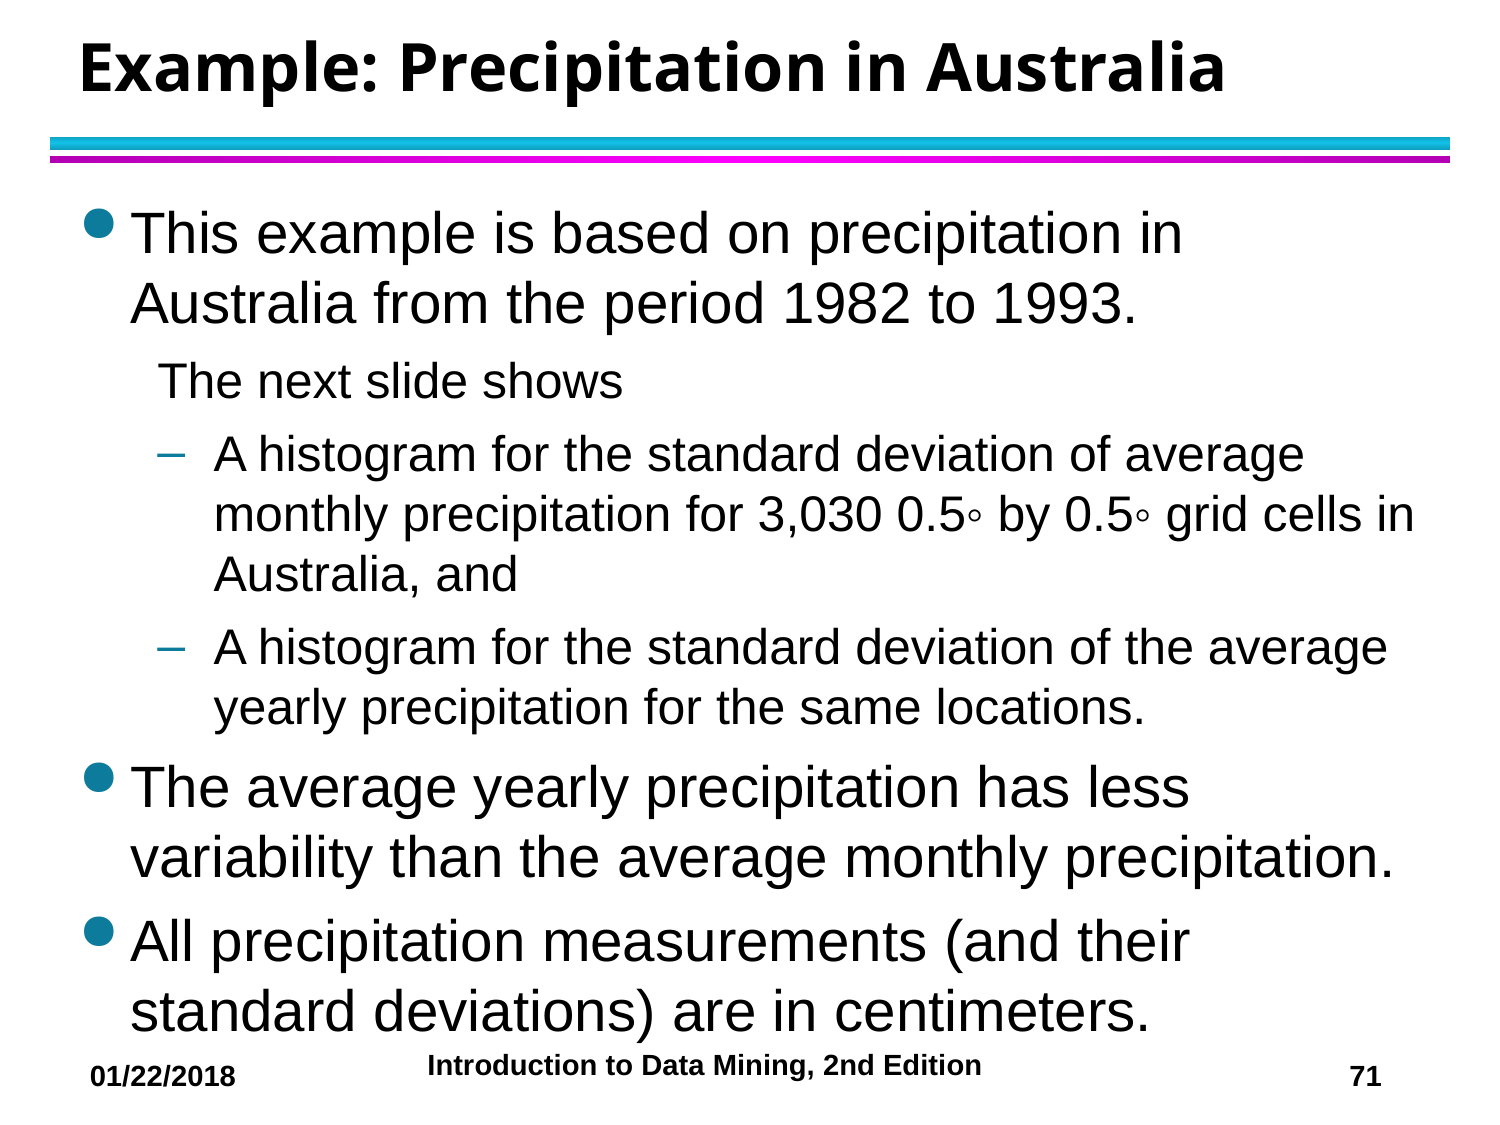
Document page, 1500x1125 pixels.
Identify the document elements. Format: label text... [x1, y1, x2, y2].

title Example: Precipitation in Australia [62, 24, 1421, 113]
list This example is based on precipitation in Australia from the period 1982 to 1993. The next slide shows A histogram for the standard deviation of average monthly precipitation for 3,030 0.5◦ by 0.5◦ grid cells in Australia, and A histogram for the standard deviation of the average yearly precipitation for the same locations. The average yearly precipitation has less variability than the average monthly precipitation. All precipitation measurements (and their standard deviations) are in centimeters. [67, 187, 1432, 1038]
